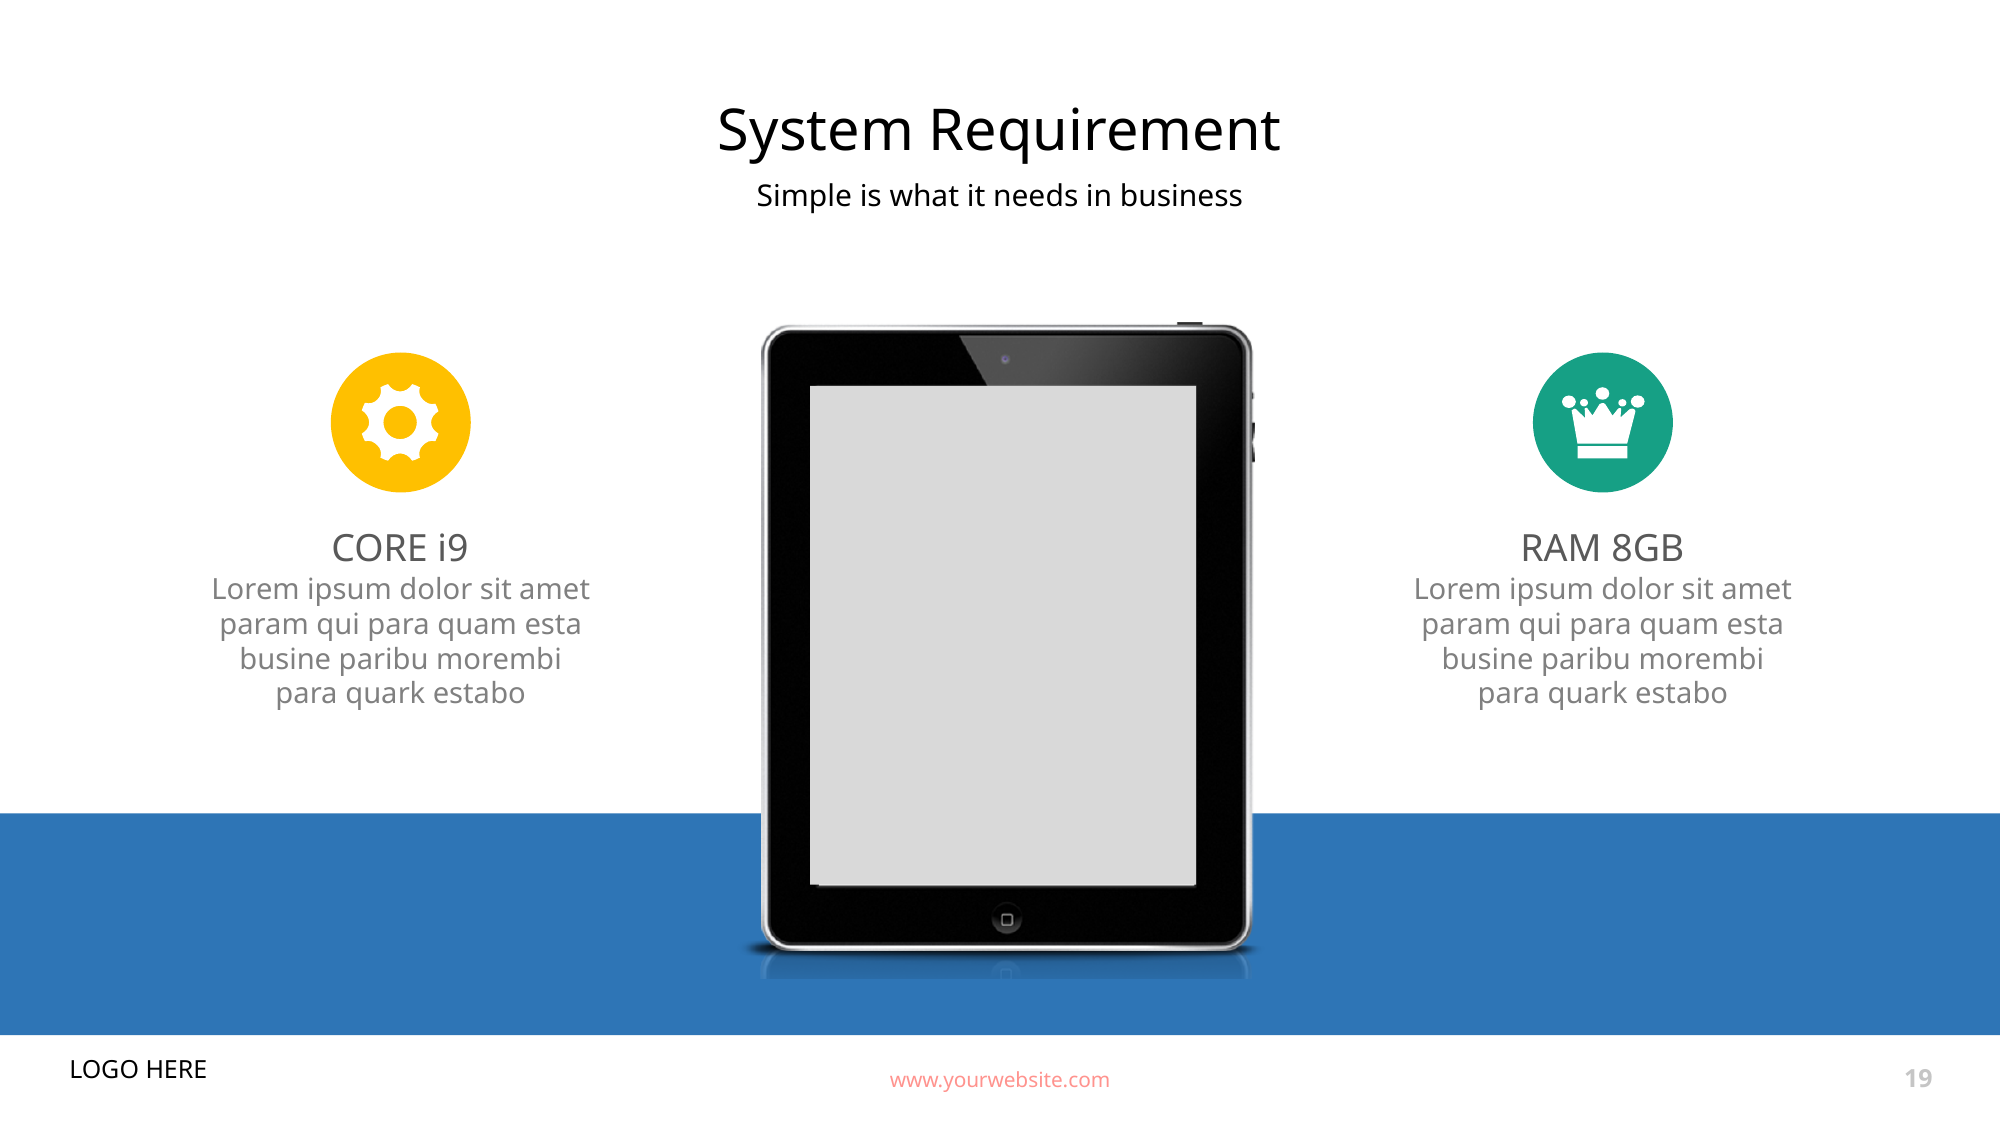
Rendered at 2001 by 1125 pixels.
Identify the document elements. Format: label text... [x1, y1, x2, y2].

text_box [330, 352, 471, 493]
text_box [1396, 516, 1810, 720]
footer www.yourwebsite.com [680, 1049, 1338, 1110]
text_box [1532, 352, 1673, 493]
title System Requirement [137, 93, 1863, 171]
text_box [0, 812, 2000, 1036]
subtitle Simple is what it needs in business [137, 173, 1863, 221]
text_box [730, 303, 1276, 979]
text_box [194, 516, 607, 720]
text_box LOGO HERE [54, 1049, 680, 1114]
slide_number 19 [1475, 1049, 1948, 1110]
